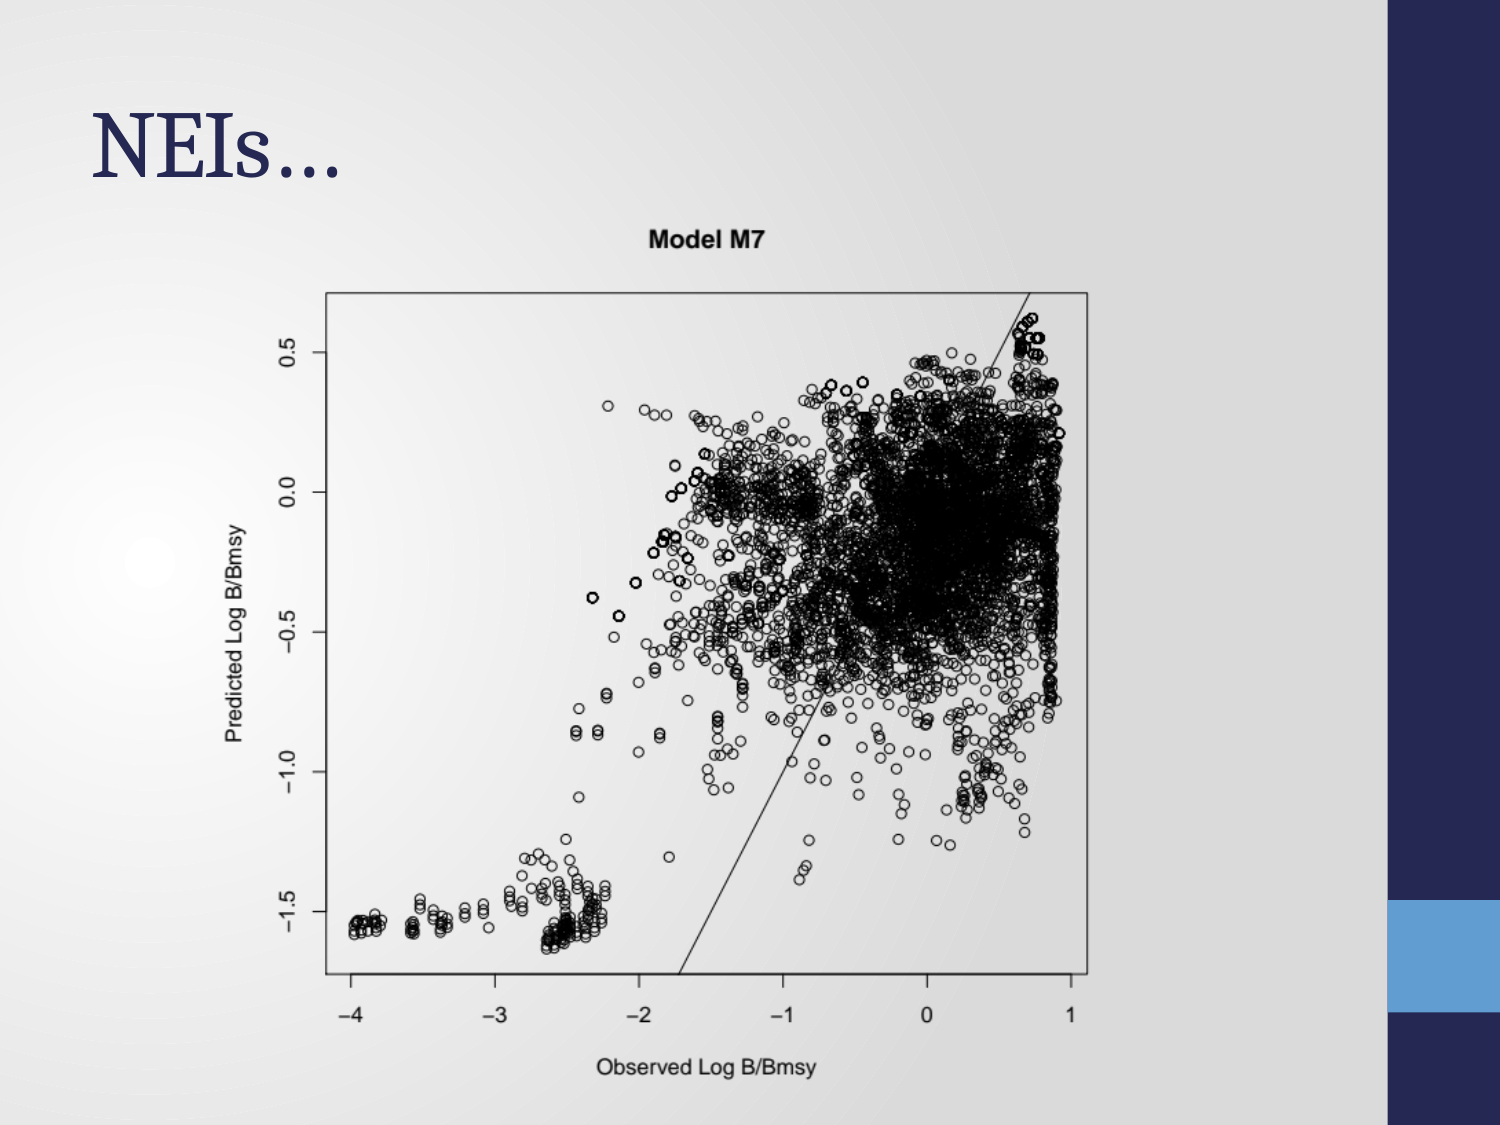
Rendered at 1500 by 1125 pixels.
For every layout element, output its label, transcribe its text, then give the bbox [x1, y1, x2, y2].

picture [218, 184, 1141, 1107]
title NEIs… [75, 45, 1325, 233]
